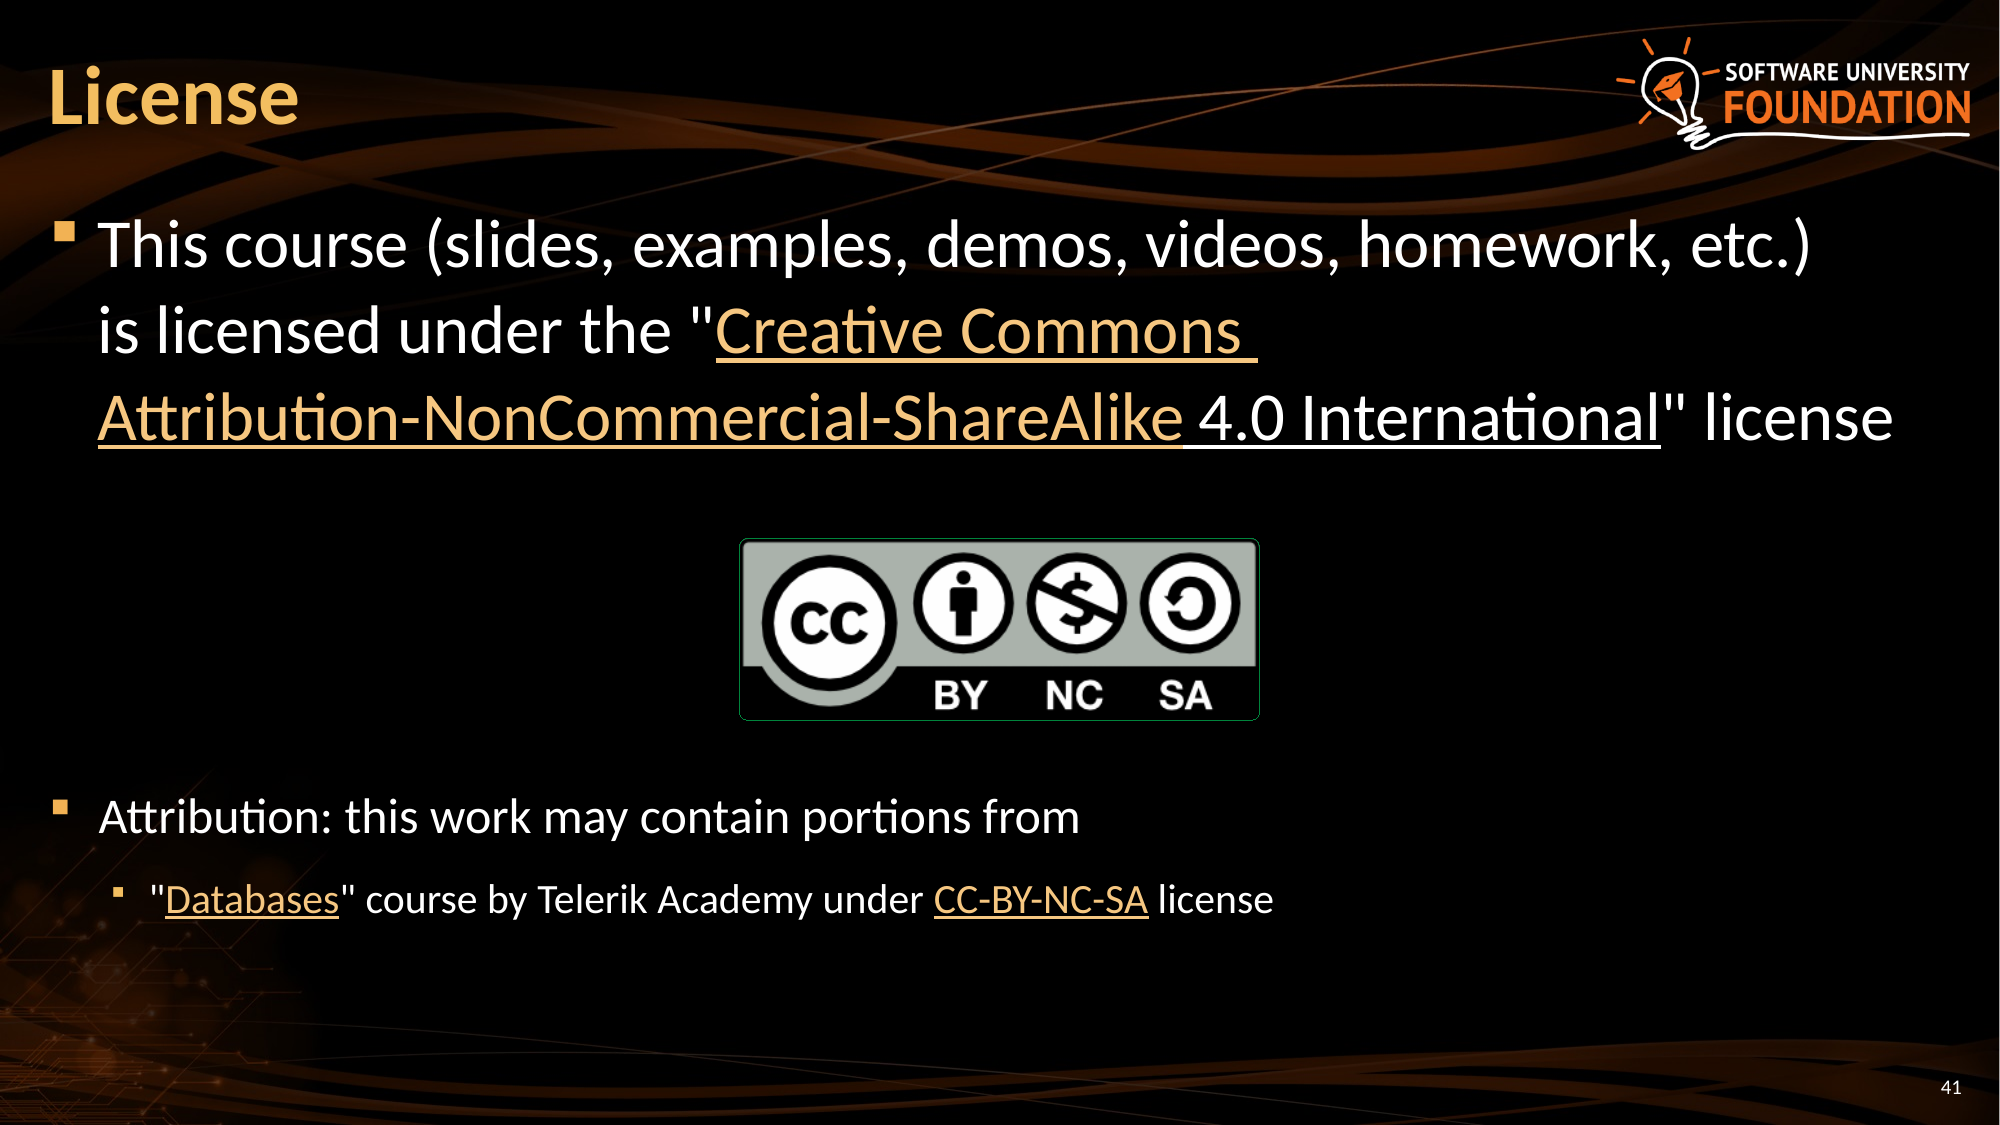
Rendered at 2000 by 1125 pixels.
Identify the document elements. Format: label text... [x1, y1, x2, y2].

picture [0, 0, 2000, 1125]
list Attribution: this work may contain portions from "Databases" course by Telerik Academy under CC-BY-NC-SA license [30, 774, 1968, 1103]
title License [30, 6, 1602, 189]
list This course (slides, examples, demos, videos, homework, etc.) is licensed under the "Creative Commons Attribution-NonCommercial-ShareAlike 4.0 International" license [31, 188, 1968, 484]
